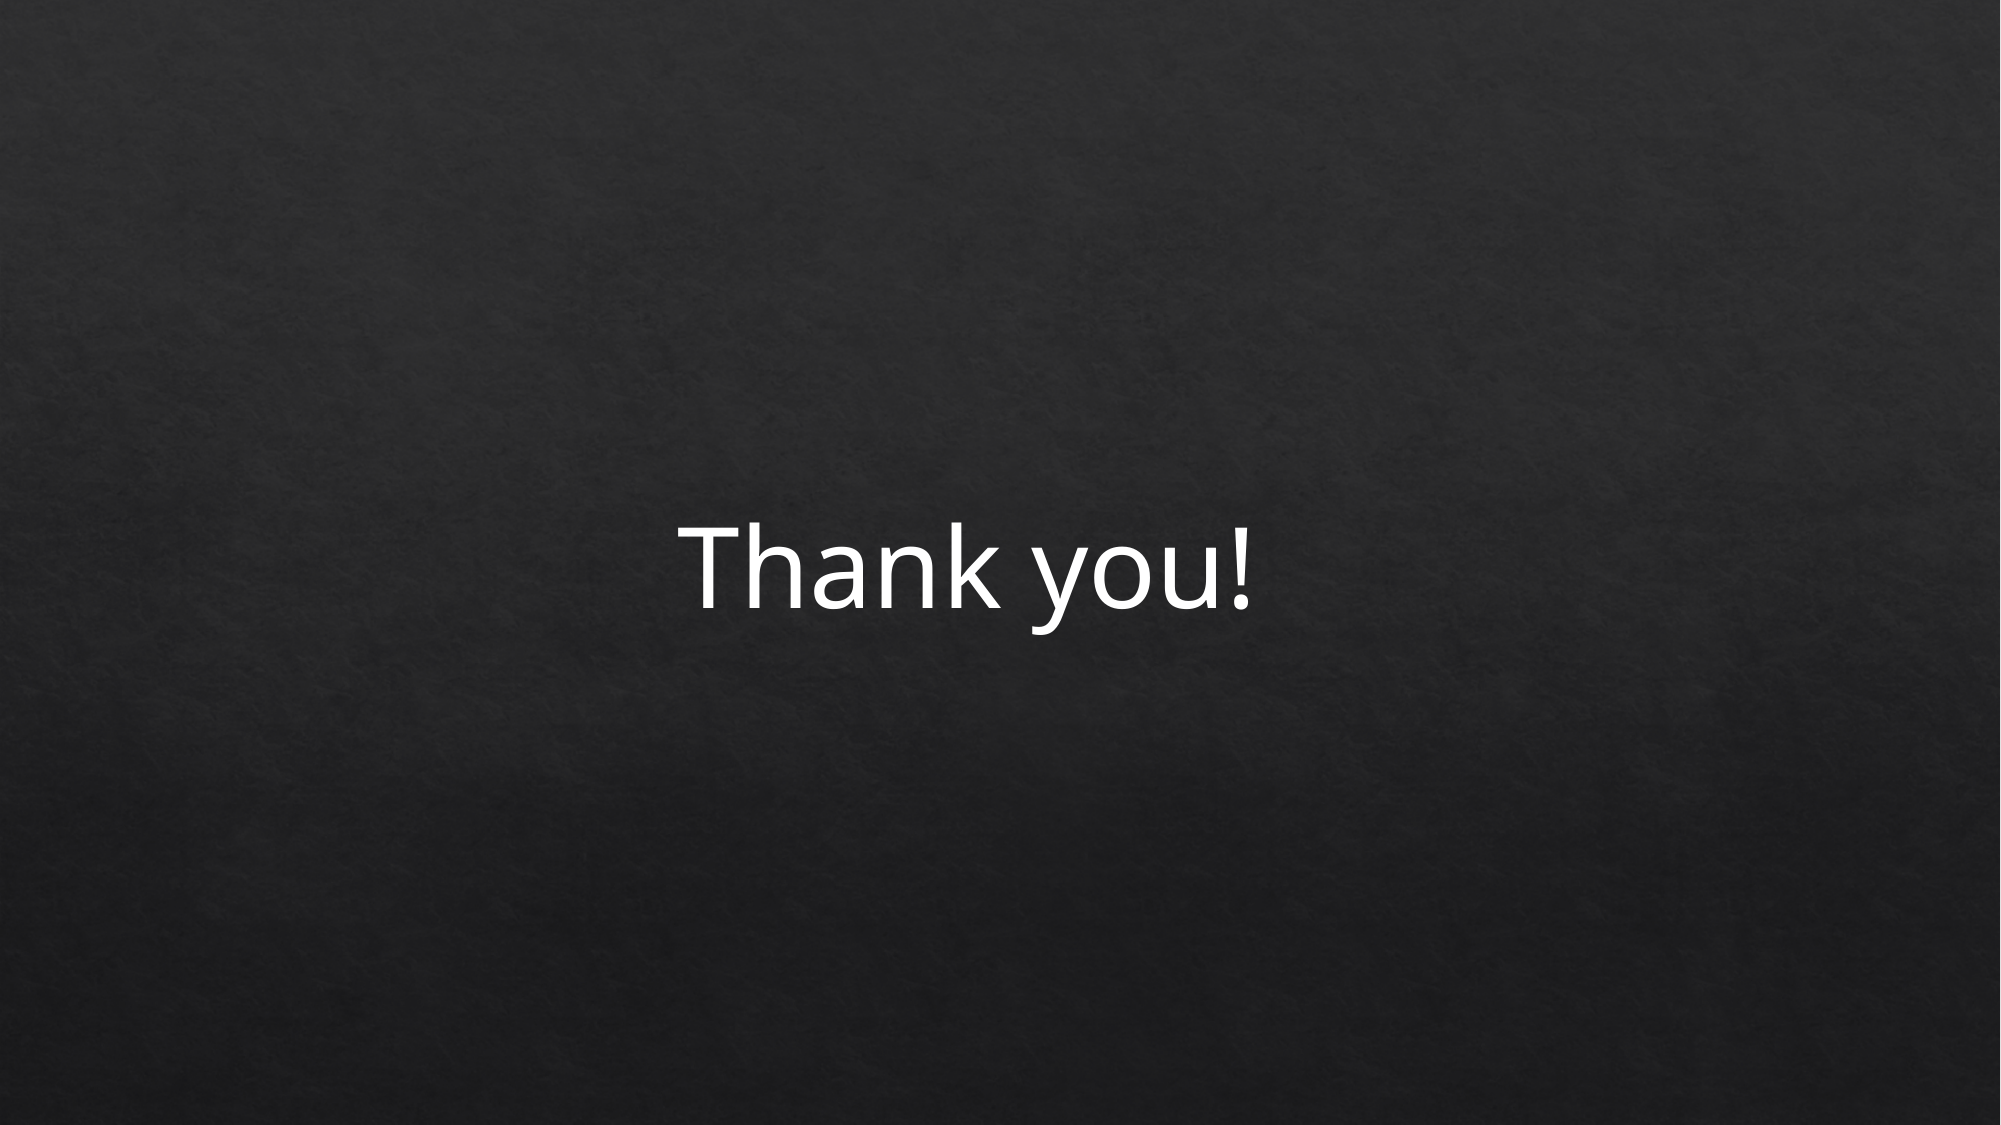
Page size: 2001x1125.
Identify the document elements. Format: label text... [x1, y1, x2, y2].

text_box Thank you! [663, 488, 1328, 639]
